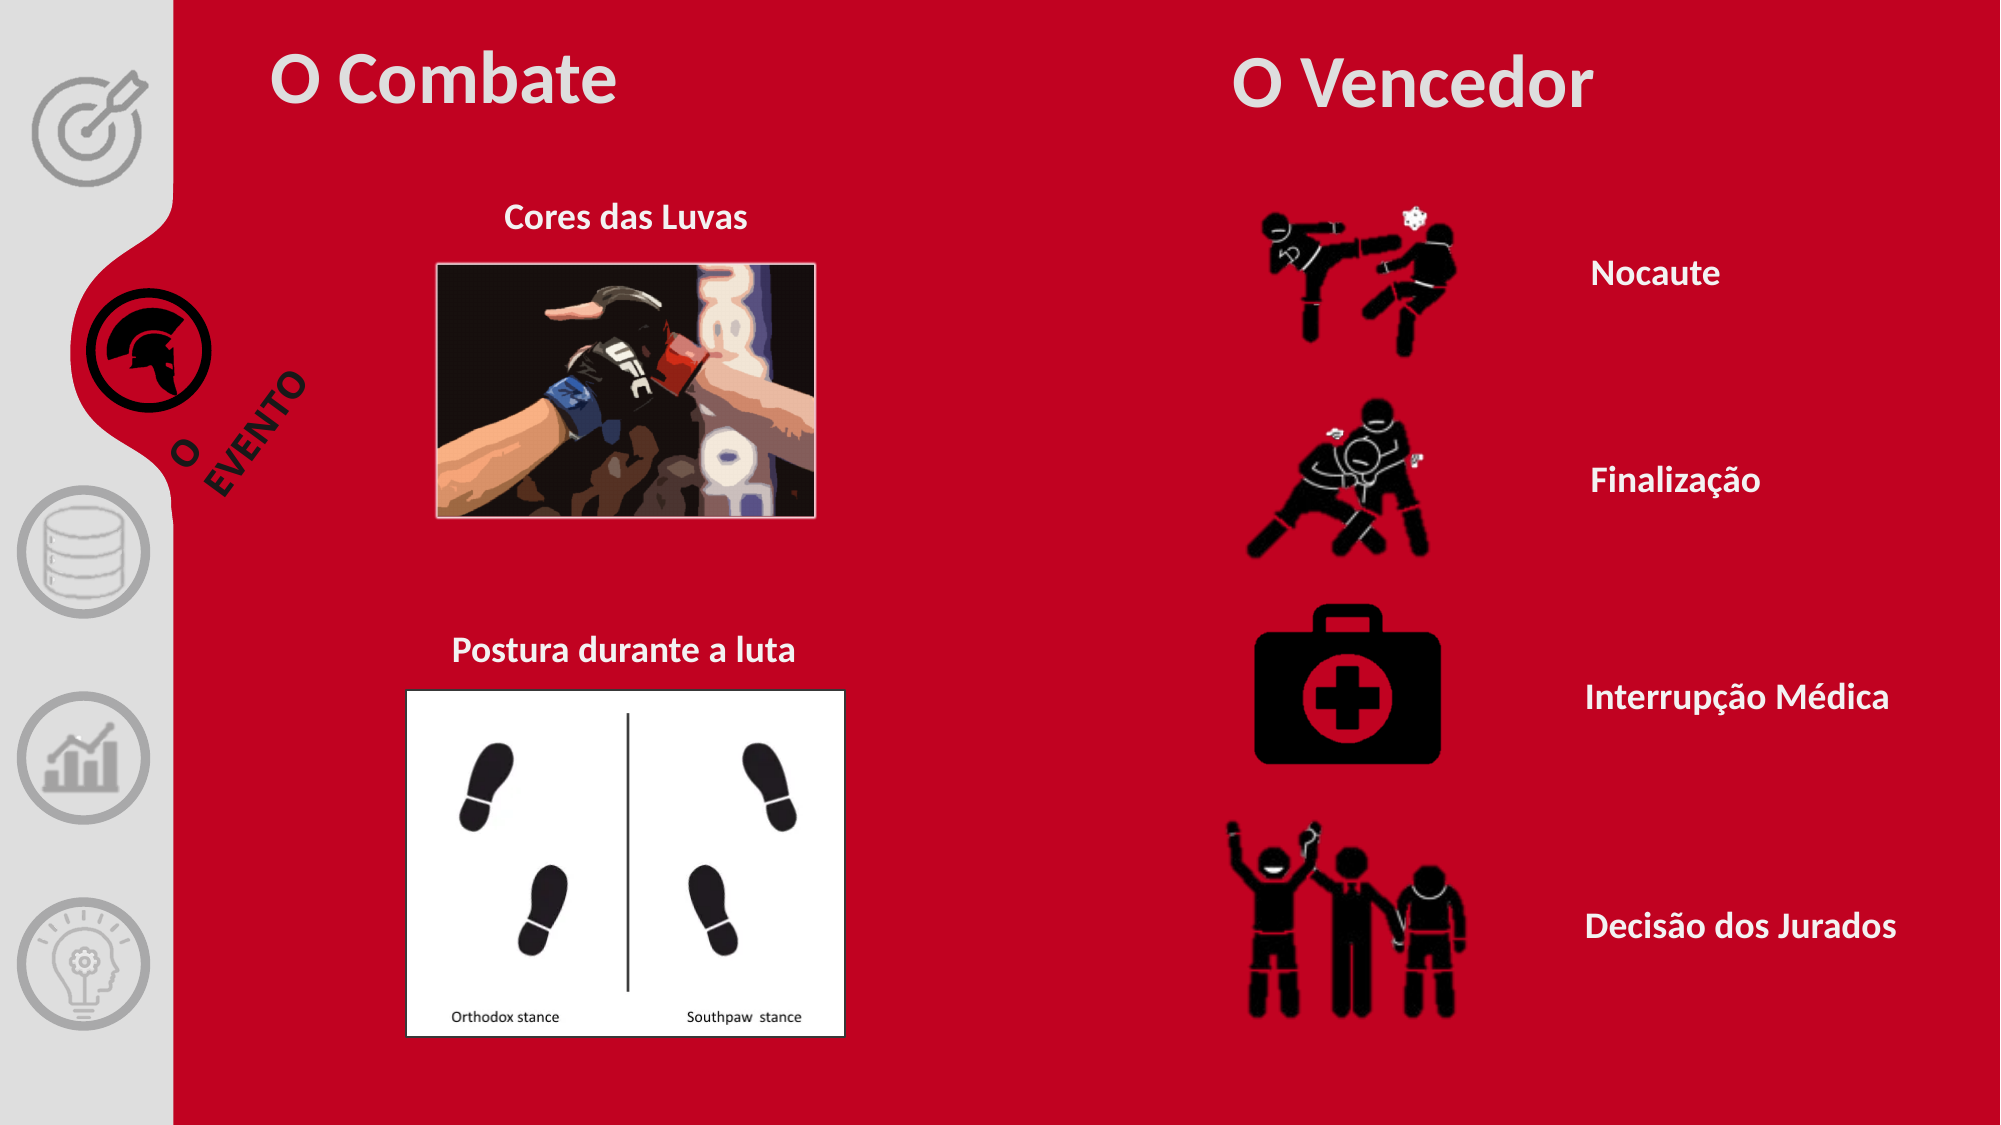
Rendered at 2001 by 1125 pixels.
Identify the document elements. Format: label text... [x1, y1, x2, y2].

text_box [21, 489, 146, 614]
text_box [1233, 359, 1786, 581]
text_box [21, 901, 146, 1026]
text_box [82, 283, 207, 408]
text_box O EVENTO [142, 292, 350, 522]
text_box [1248, 592, 1920, 789]
text_box O Combate [255, 21, 658, 127]
picture [15, 59, 160, 203]
text_box [0, 0, 175, 1125]
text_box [1208, 808, 1920, 1028]
text_box O Vencedor [1217, 24, 1620, 130]
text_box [406, 617, 845, 1036]
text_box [21, 695, 146, 821]
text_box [437, 184, 814, 516]
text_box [1230, 180, 1738, 368]
text_box [57, 689, 205, 854]
